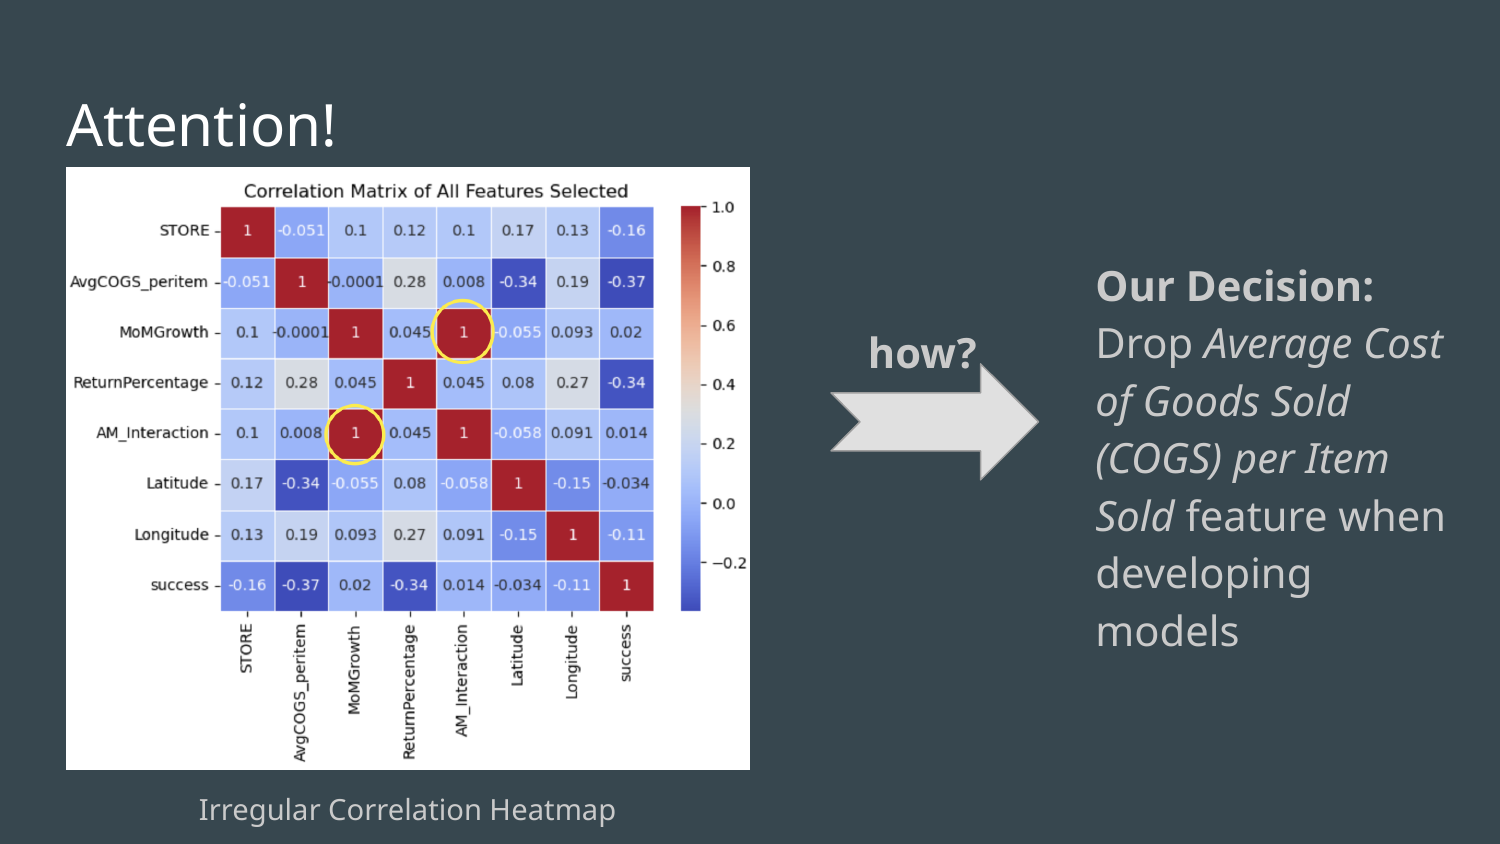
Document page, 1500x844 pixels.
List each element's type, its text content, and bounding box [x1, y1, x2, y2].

text_box [831, 392, 1039, 480]
title Attention! [51, 72, 1449, 167]
text_box how? [755, 311, 1167, 392]
picture [65, 167, 751, 771]
text_box Our Decision: Drop Average Cost of Goods Sold (COGS) per Item Sold feature when developing models [1080, 236, 1464, 607]
list Irregular Correlation Heatmap [144, 778, 672, 844]
